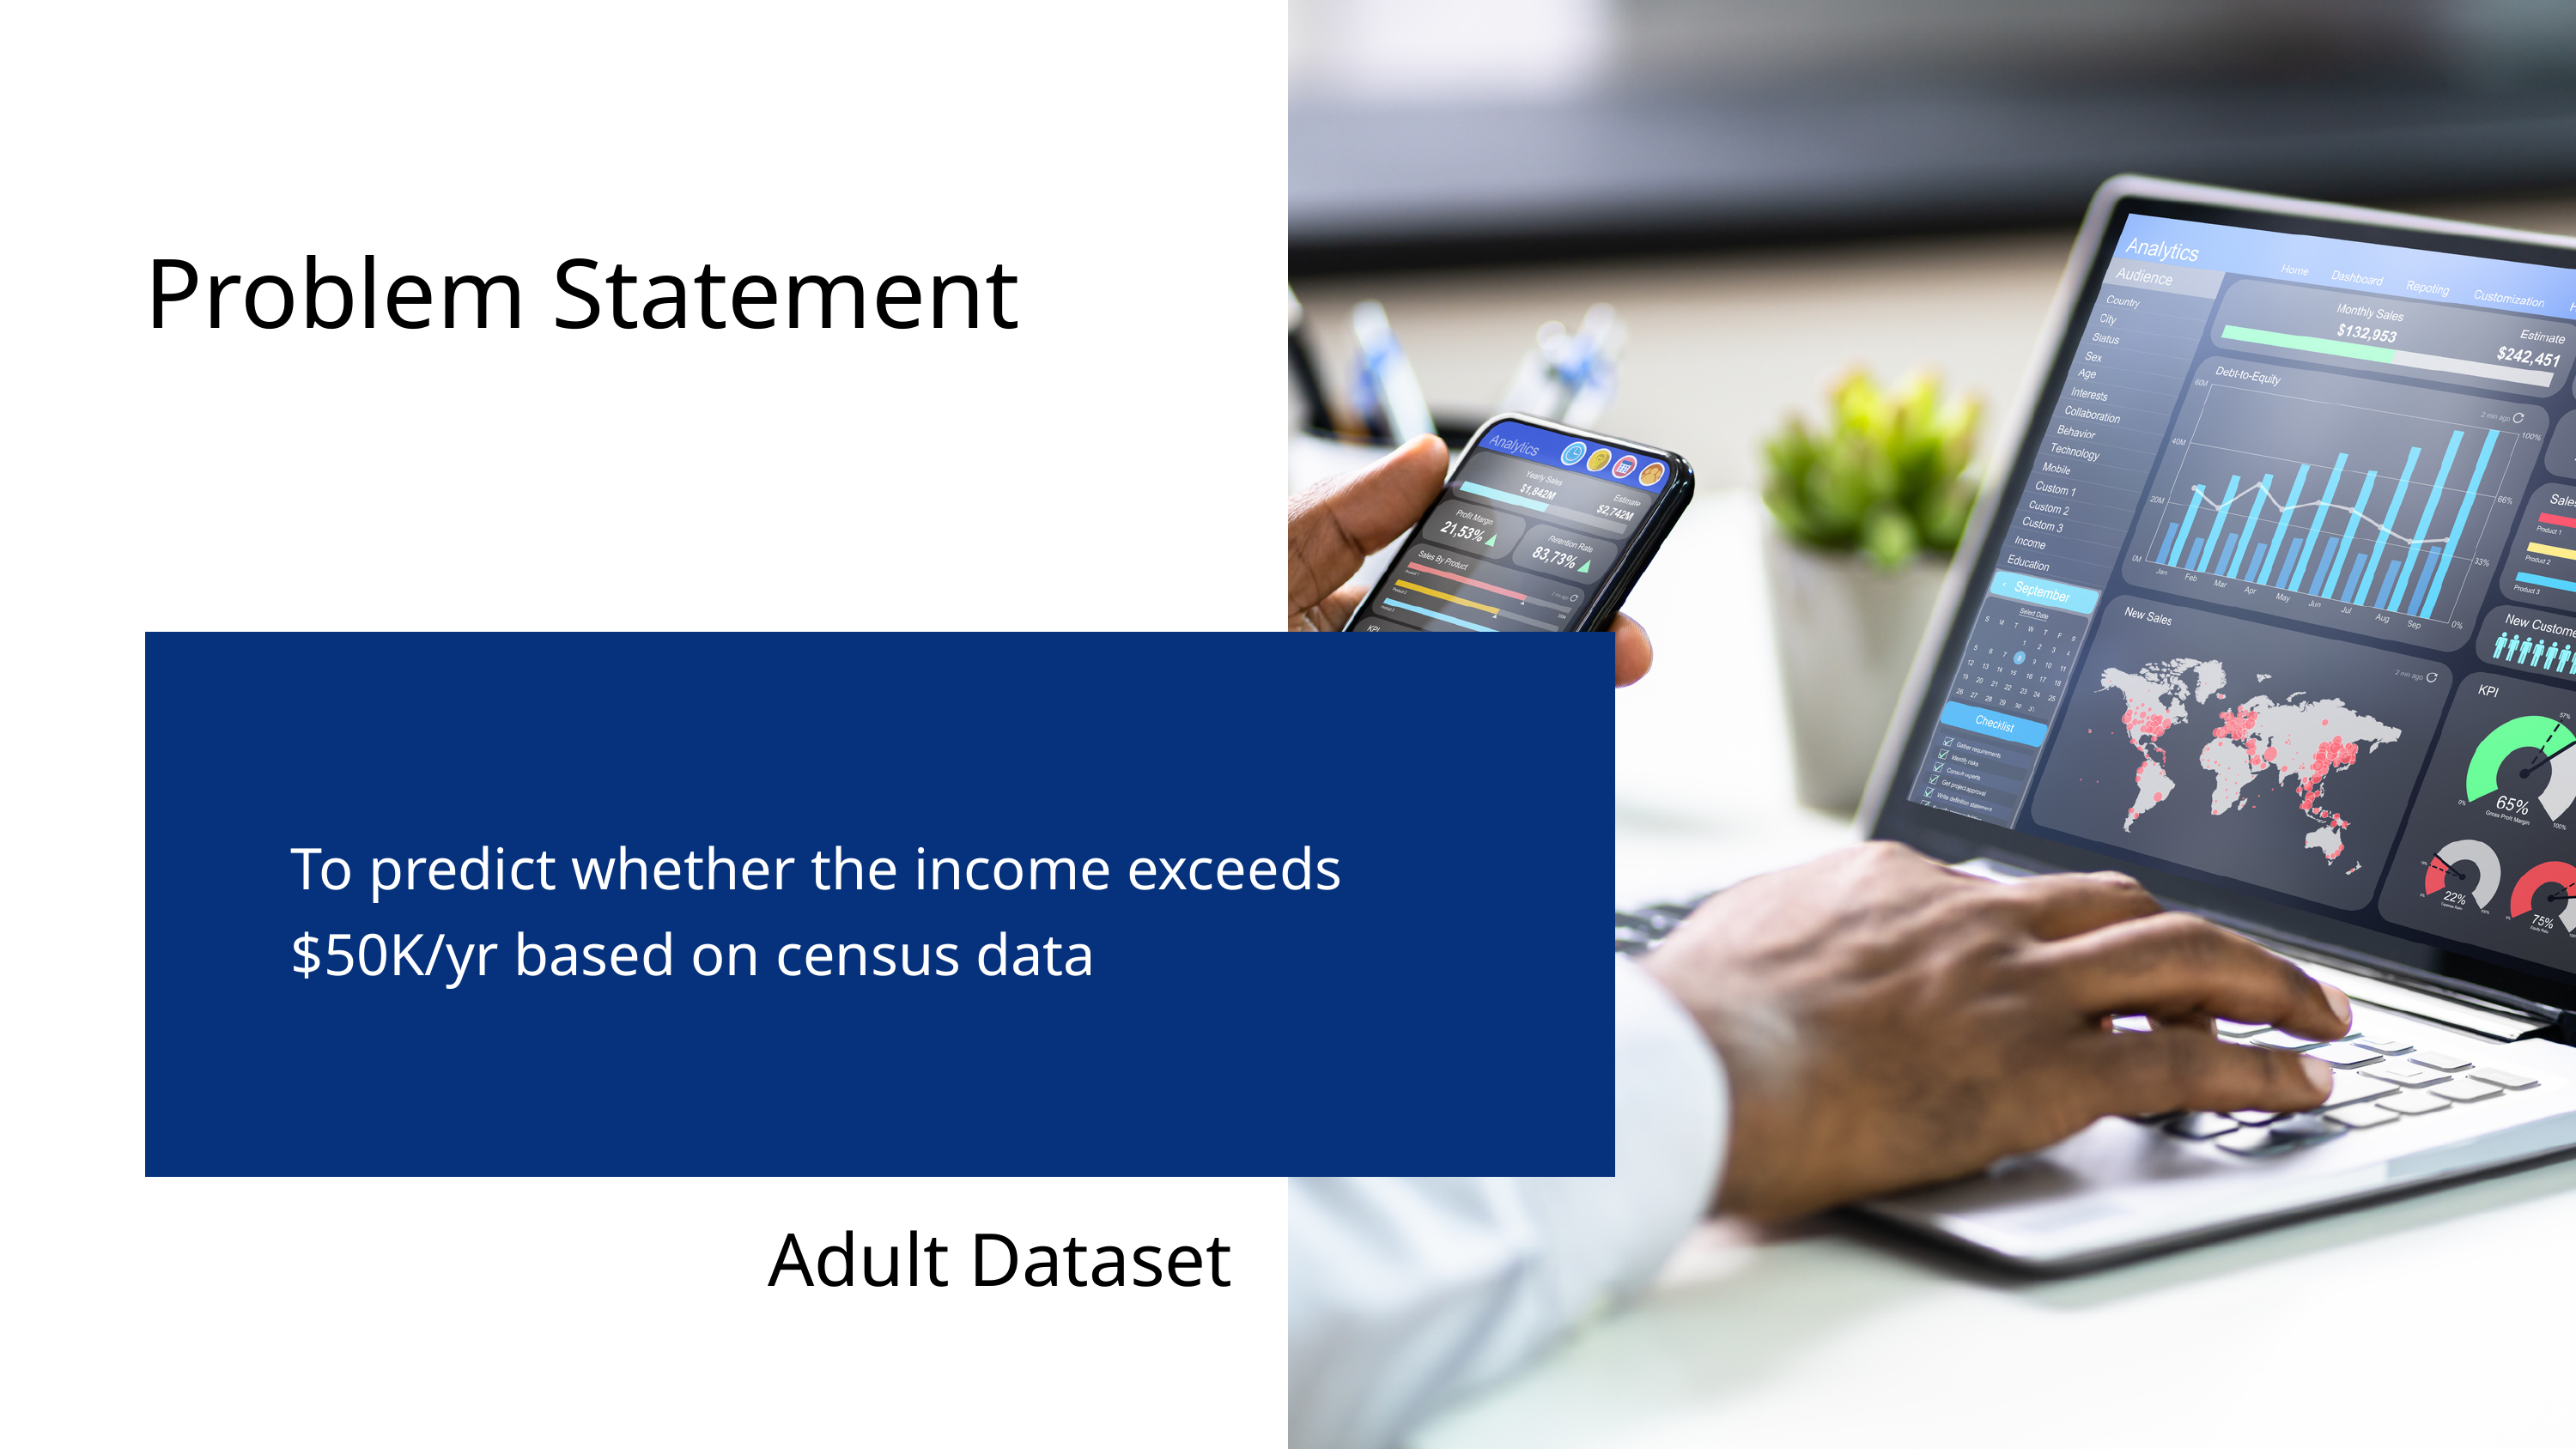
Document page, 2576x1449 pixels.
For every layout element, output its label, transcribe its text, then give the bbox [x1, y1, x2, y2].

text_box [1287, 0, 2576, 1449]
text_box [144, 631, 1616, 1178]
text_box Adult Dataset [768, 1198, 1283, 1301]
text_box Problem Statement [144, 213, 1283, 349]
